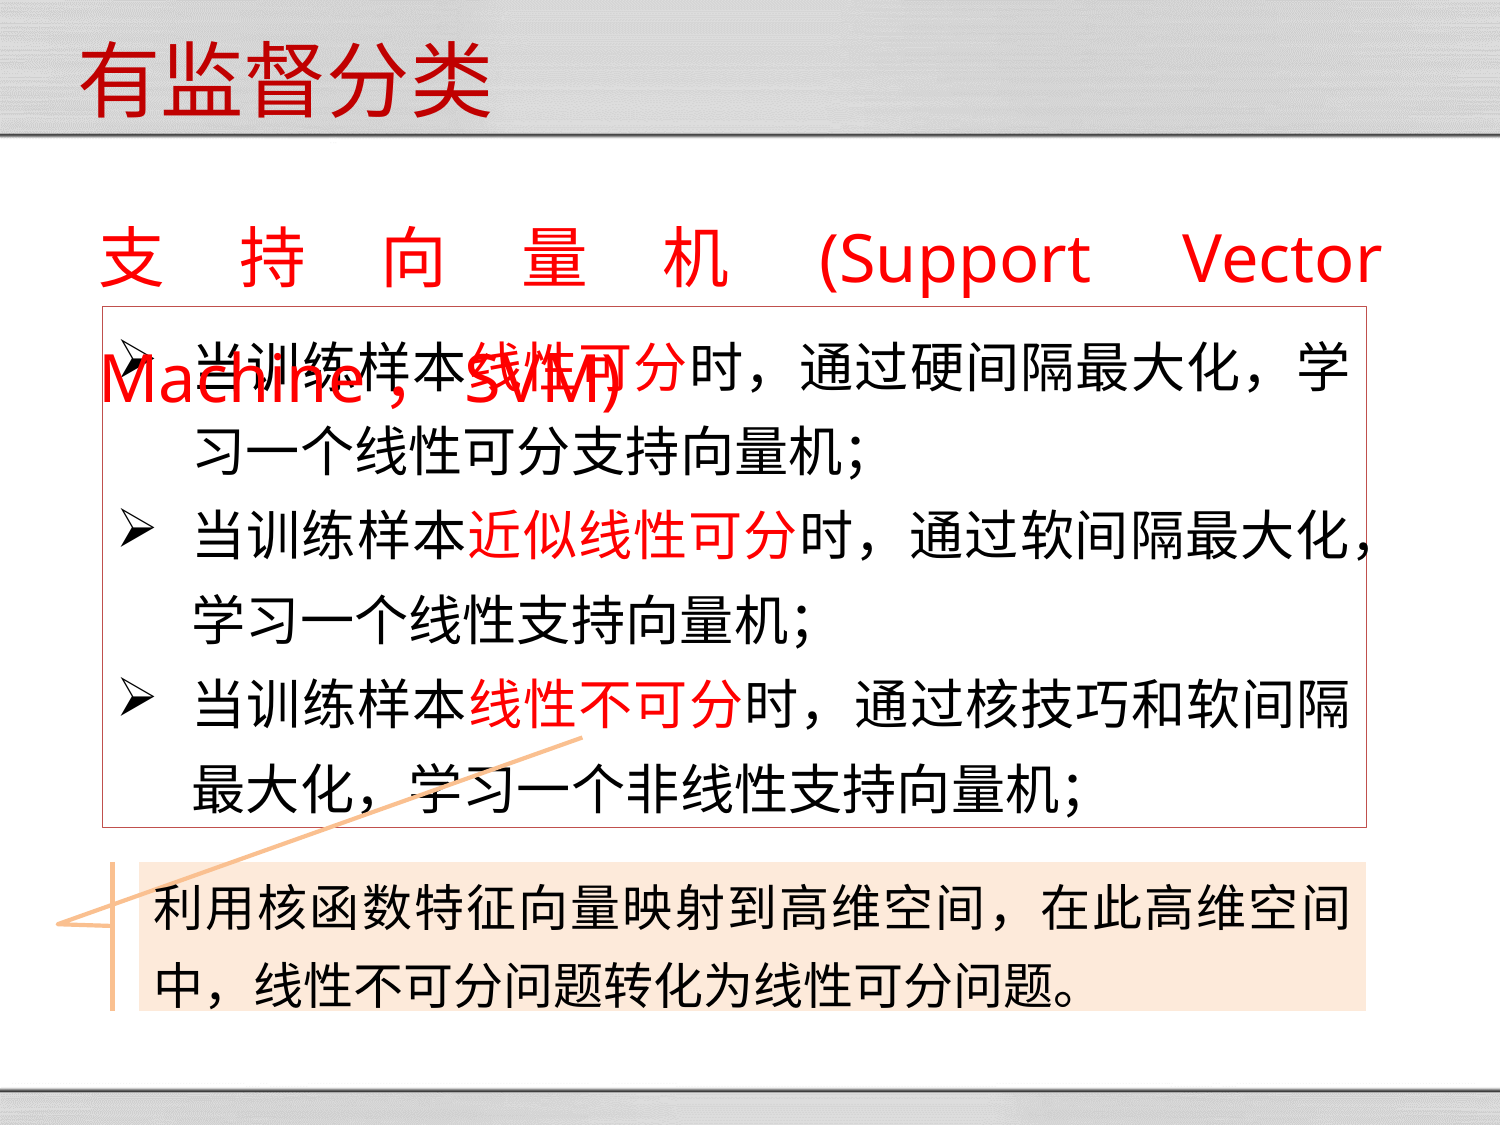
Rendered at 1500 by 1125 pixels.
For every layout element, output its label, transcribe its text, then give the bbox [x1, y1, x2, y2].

text_box 支持向量机(Support Vector Machine，SVM) [83, 168, 1398, 423]
text_box 有监督分类 [62, 22, 1437, 131]
picture [0, 0, 1500, 1125]
text_box 当训练样本线性可分时，通过硬间隔最大化，学习一个线性可分支持向量机； 当训练样本近似线性可分时，通过软间隔最大化，学习一个线性支持向量机； 当训练样本线性不可分时，通过核技巧和软间隔最大化，学习一个非线性支持向量机； [101, 423, 1366, 828]
